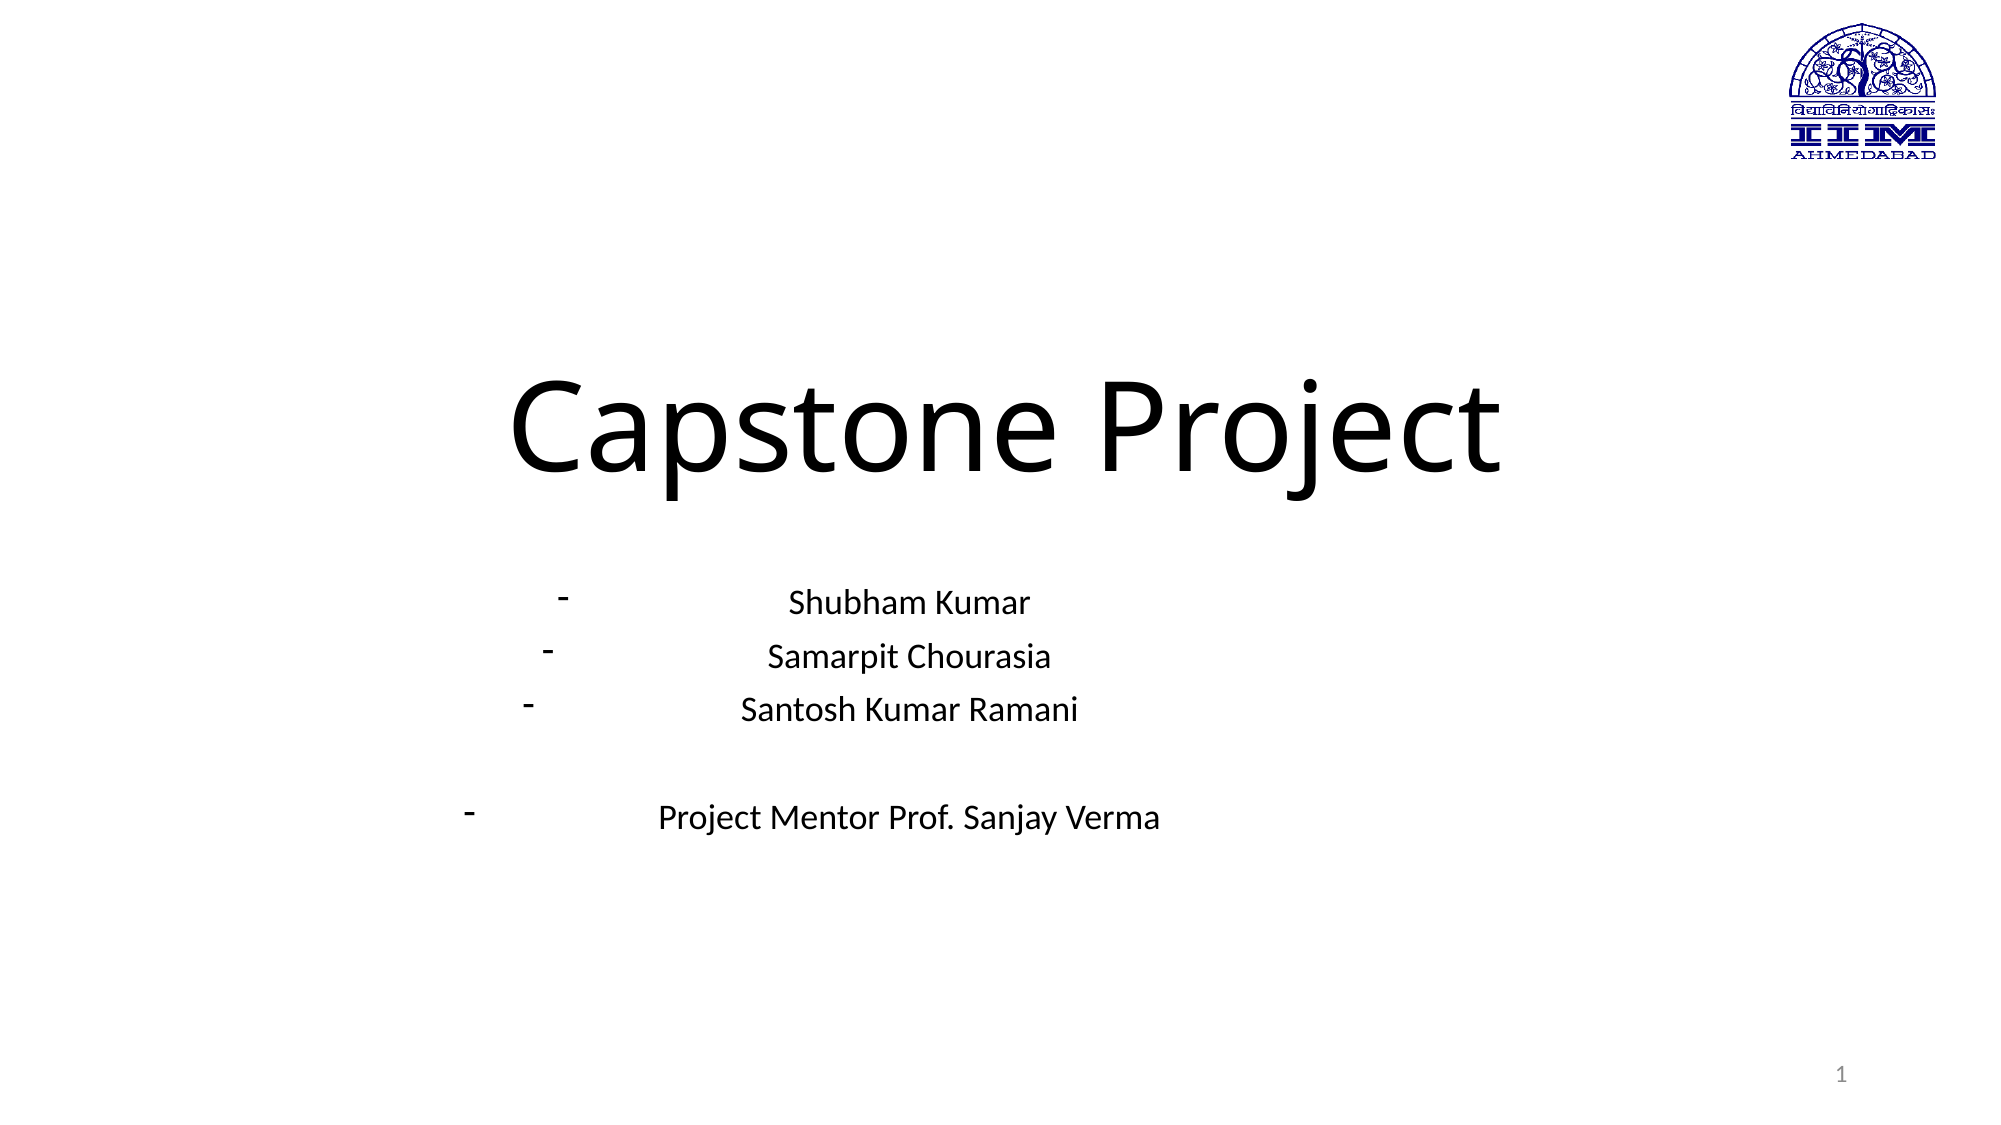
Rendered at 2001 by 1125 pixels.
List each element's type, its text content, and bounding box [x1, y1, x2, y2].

picture [1789, 23, 1936, 160]
subtitle Shubham Kumar Samarpit Chourasia Santosh Kumar Ramani Project Mentor Prof. Sanjay Verma [133, 575, 1634, 848]
slide_number 1 [1412, 1042, 1863, 1103]
title Capstone Project [180, 124, 1830, 506]
